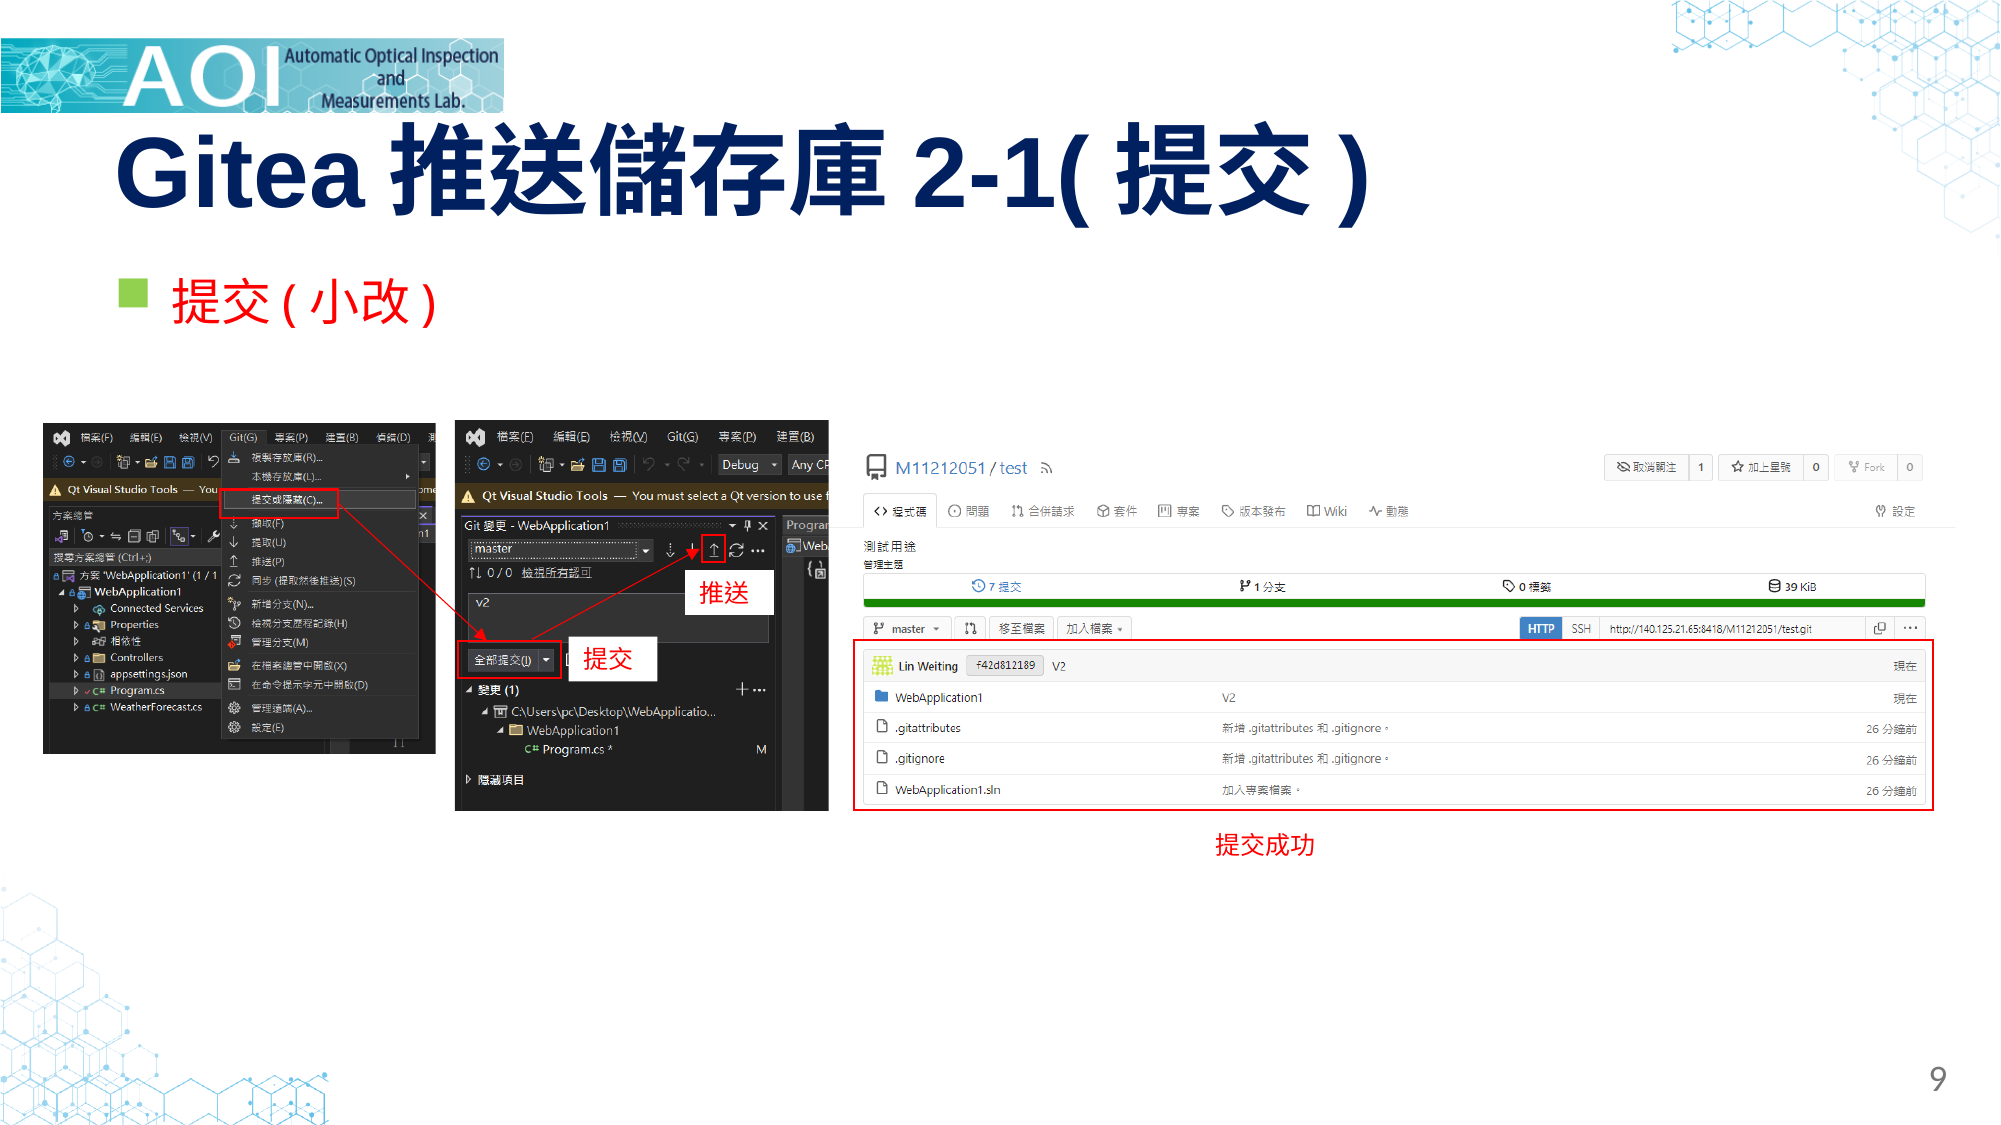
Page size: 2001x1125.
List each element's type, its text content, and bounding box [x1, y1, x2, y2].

picture [1, 38, 504, 113]
picture [1672, 1, 2000, 256]
text_box 提交(小改) [99, 233, 1873, 338]
picture [829, 444, 1956, 811]
title Gitea推送儲存庫2-1(提交) [99, 117, 1900, 233]
text_box 提交成功 [1200, 822, 1378, 867]
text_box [43, 420, 829, 811]
picture [0, 868, 329, 1125]
